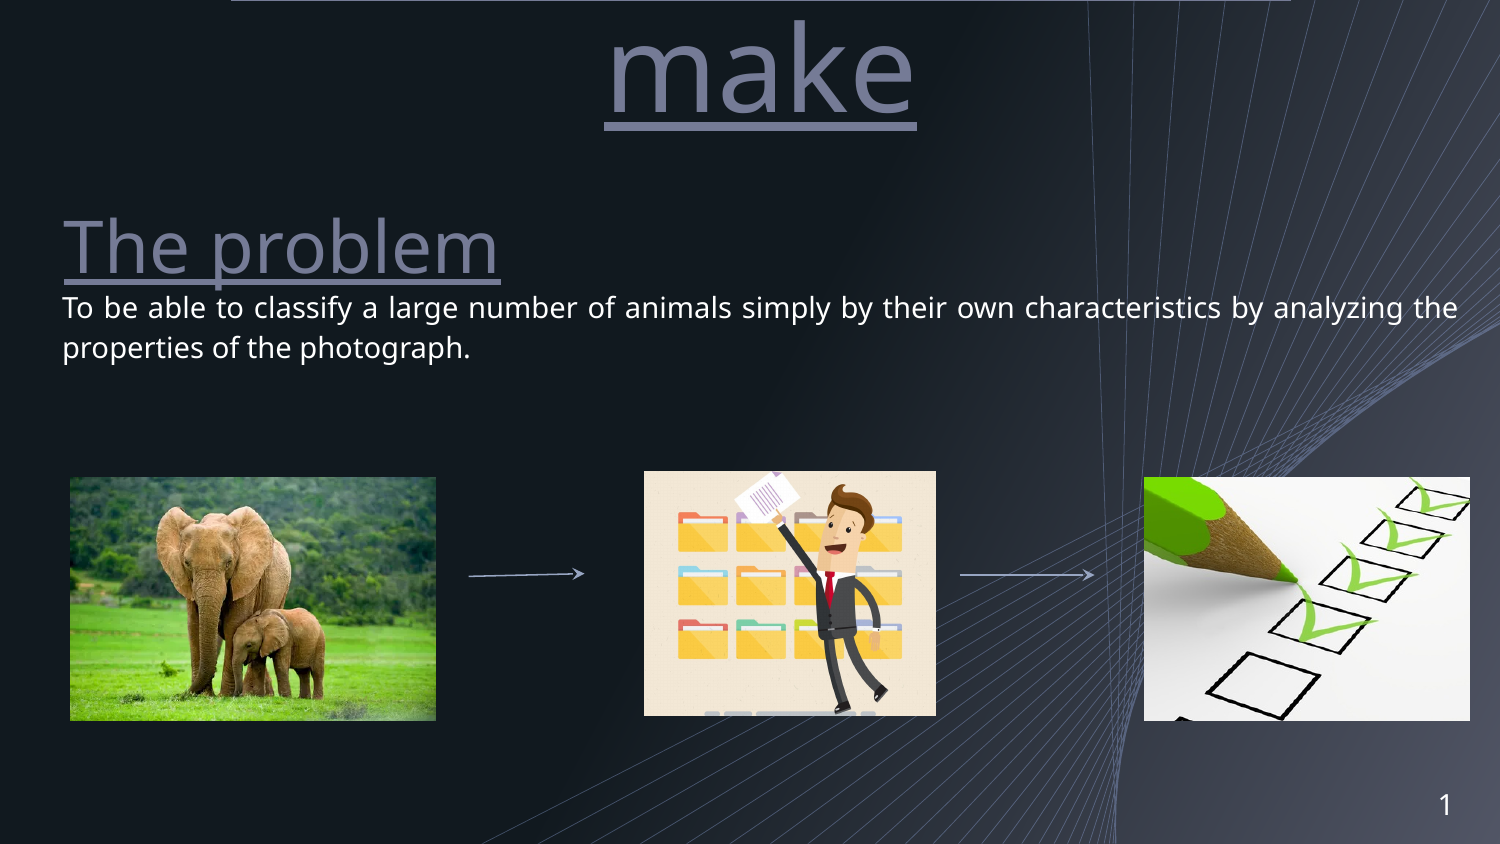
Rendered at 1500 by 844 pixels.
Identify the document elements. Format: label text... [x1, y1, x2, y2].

text_box 1 [1422, 770, 1500, 844]
picture [69, 477, 436, 722]
title 1-What we want to make [62, 33, 1460, 139]
subtitle To be able to classify a large number of animals simply by their own characteristics by analyzing the properties of the photograph. [62, 284, 1460, 811]
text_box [468, 573, 585, 577]
picture [644, 471, 936, 716]
title The problem [63, 183, 587, 290]
picture [1144, 477, 1470, 722]
